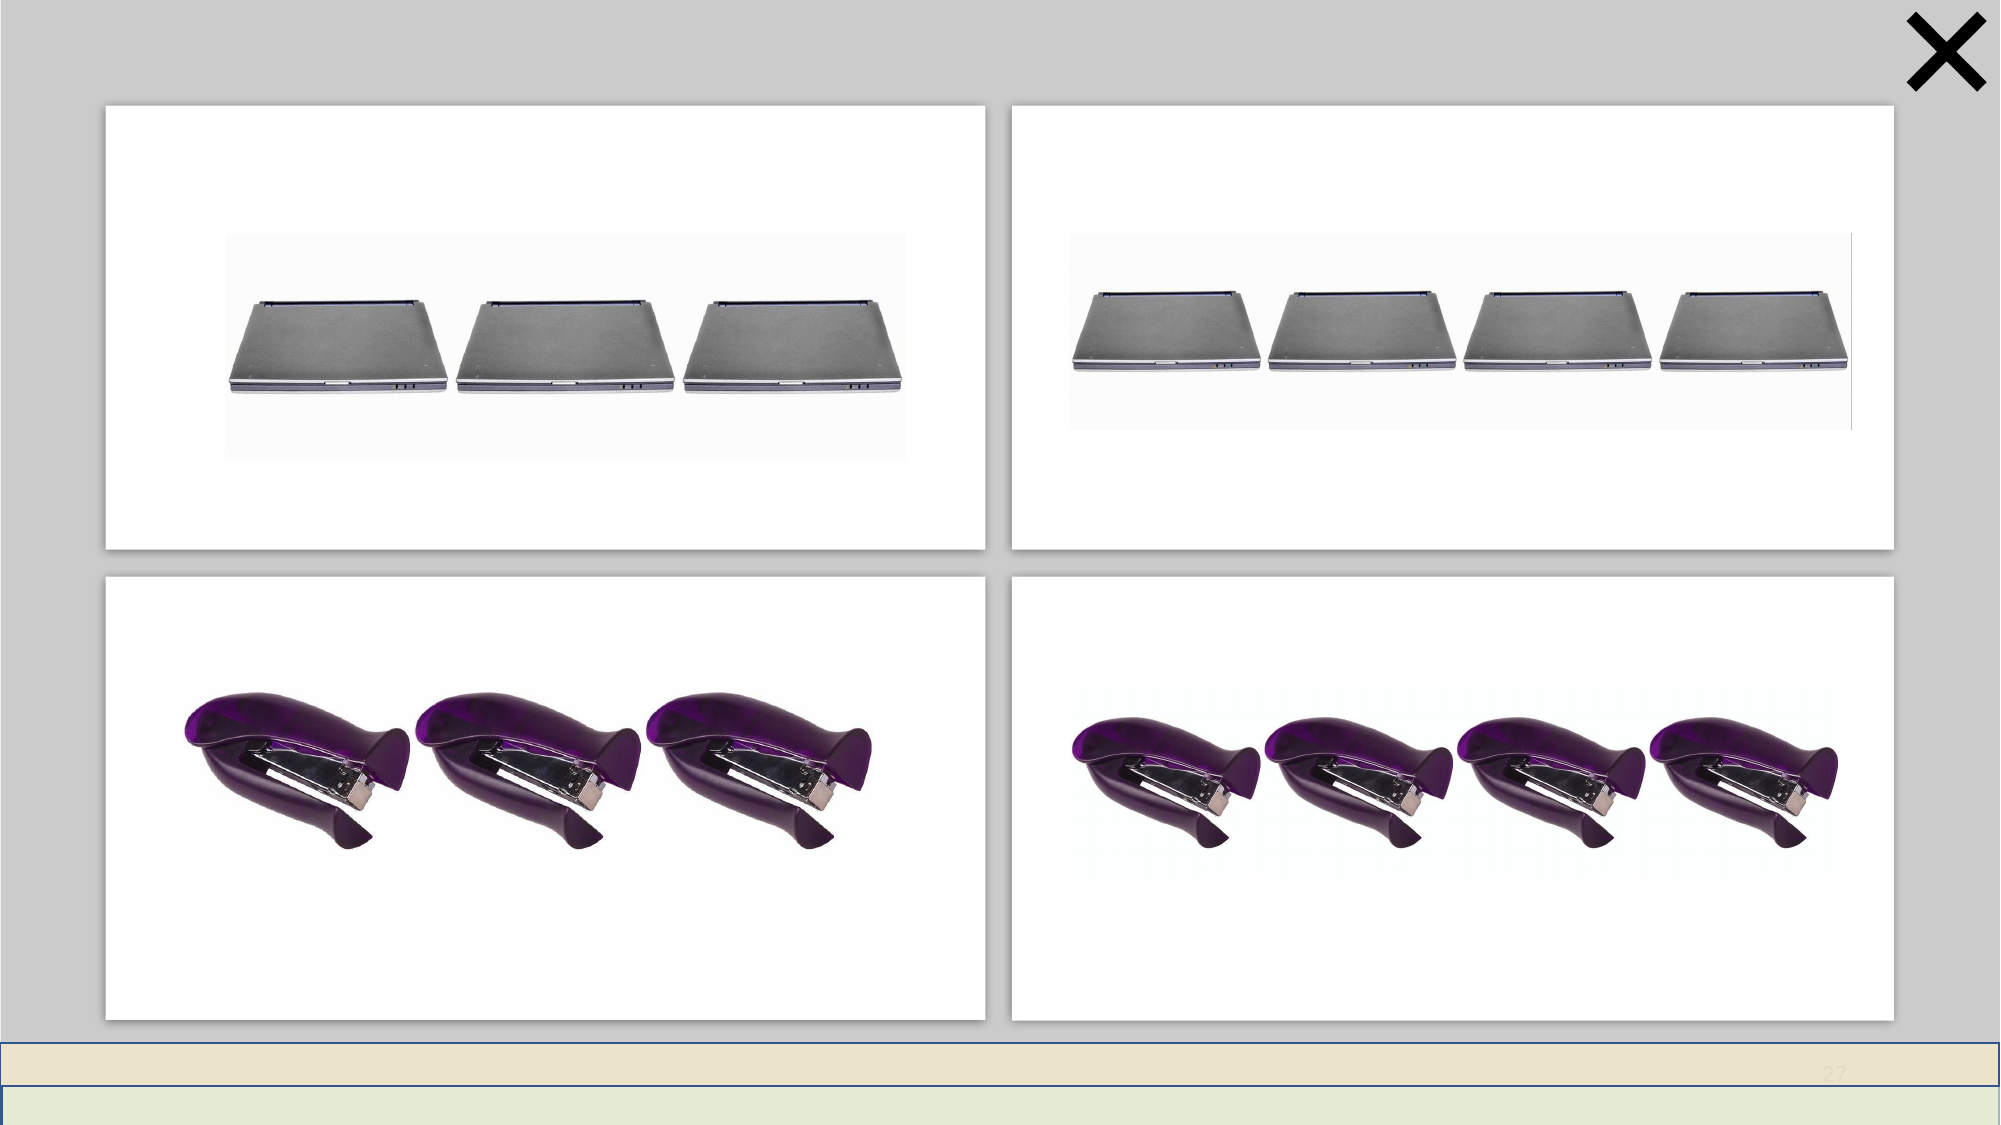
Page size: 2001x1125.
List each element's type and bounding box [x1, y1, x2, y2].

text_box [0, 1042, 2000, 1085]
picture [182, 655, 874, 886]
picture [225, 233, 906, 461]
text_box [104, 576, 986, 1021]
picture [1892, 0, 2000, 106]
text_box [104, 104, 986, 551]
picture [1068, 233, 1852, 430]
text_box [1011, 576, 1895, 1022]
text_box [0, 0, 2000, 1042]
text_box [0, 1085, 2000, 1125]
picture [1069, 686, 1839, 879]
text_box [1011, 104, 1895, 551]
